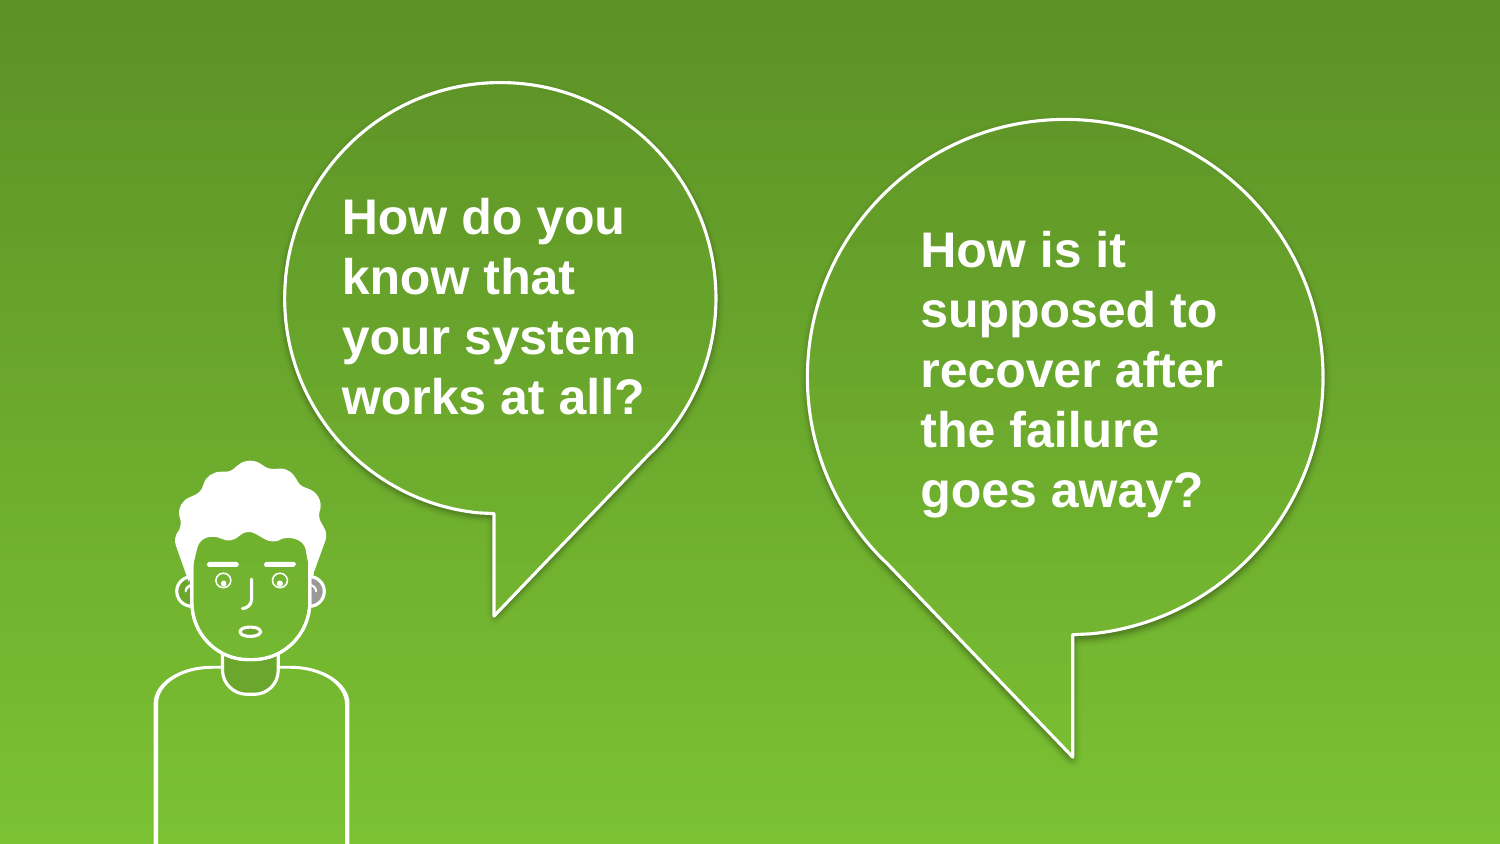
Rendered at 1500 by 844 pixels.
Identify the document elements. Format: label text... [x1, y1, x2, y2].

text_box How do you know that your system works at all? [327, 177, 696, 432]
text_box [330, 432, 671, 617]
text_box [283, 81, 680, 428]
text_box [807, 119, 1324, 758]
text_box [153, 460, 350, 844]
text_box [696, 205, 717, 391]
